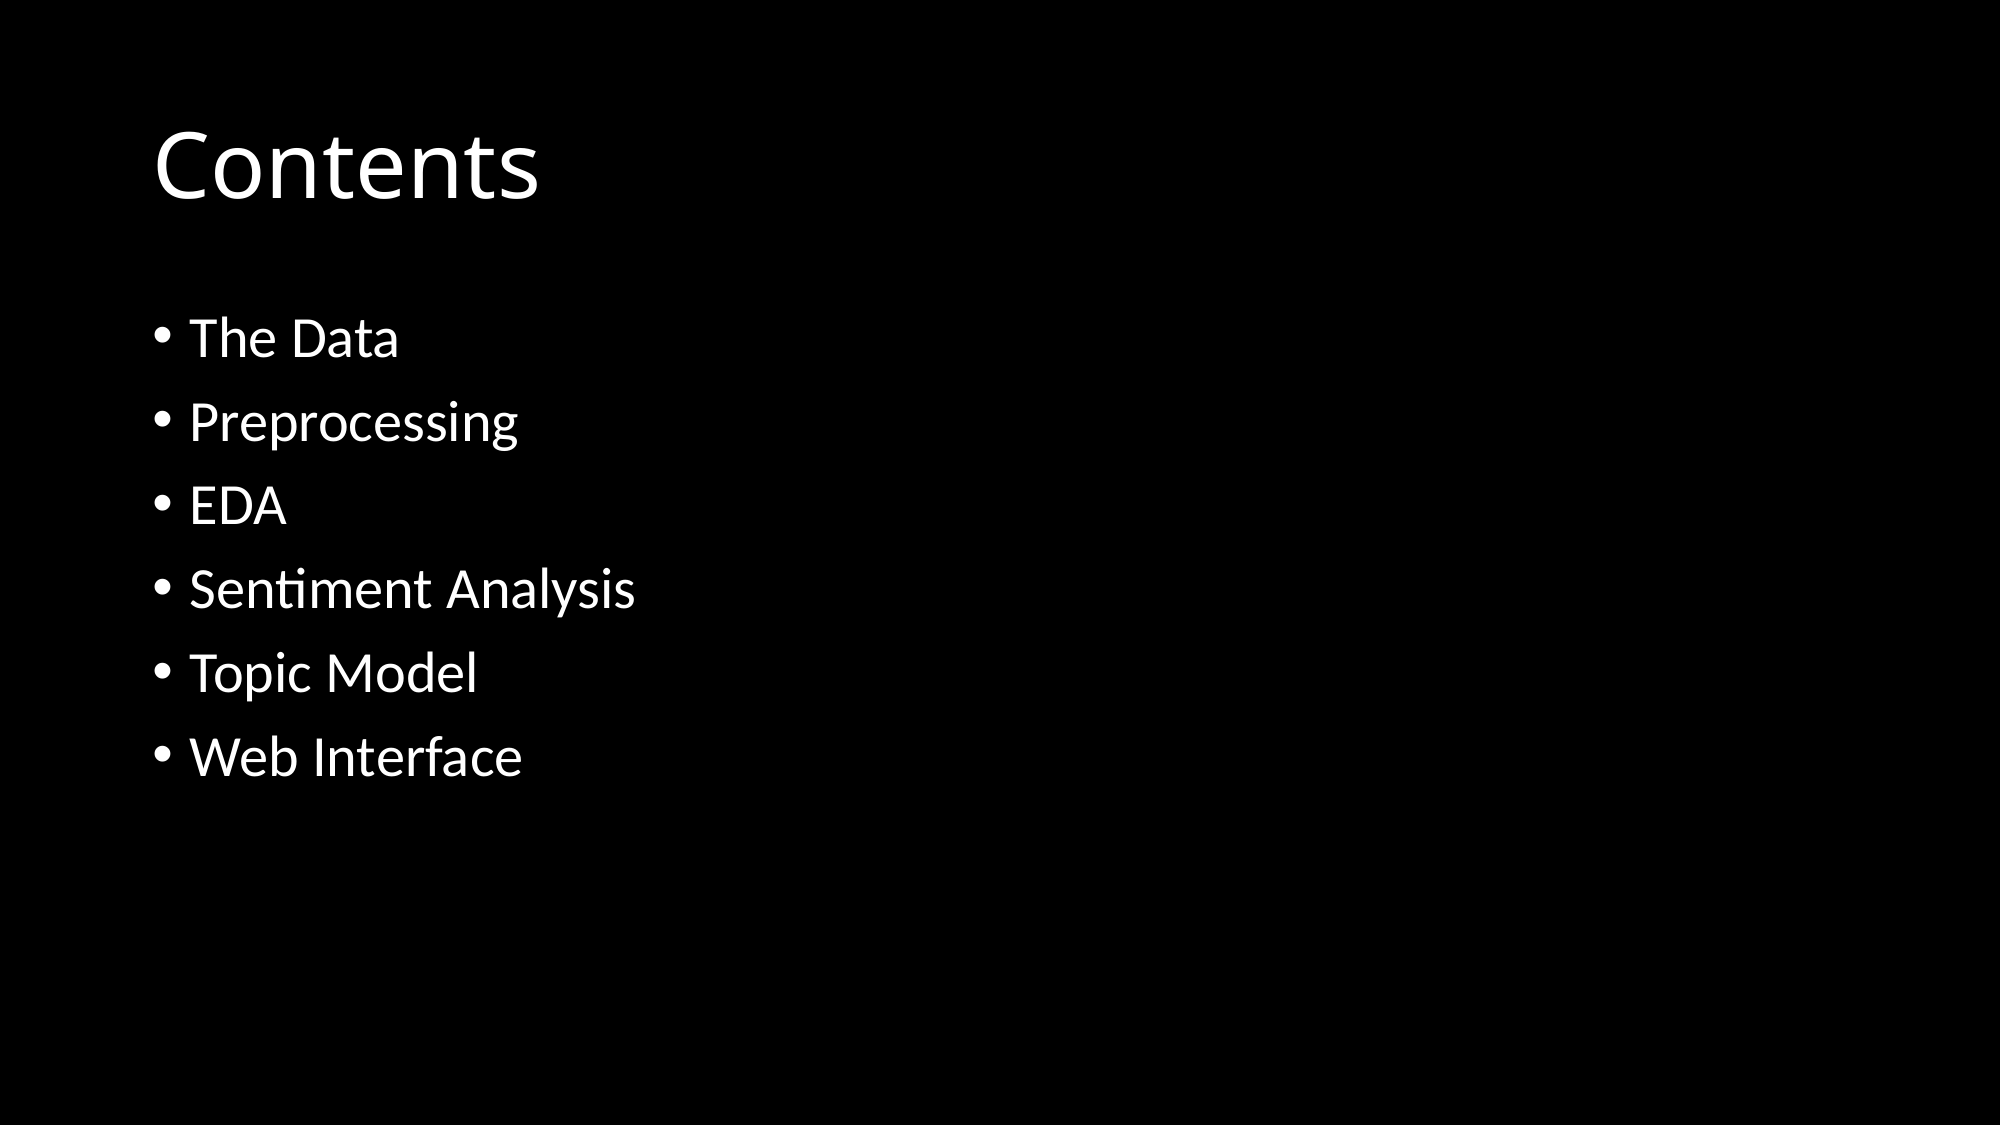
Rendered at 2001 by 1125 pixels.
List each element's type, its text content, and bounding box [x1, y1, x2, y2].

list The Data Preprocessing EDA Sentiment Analysis Topic Model Web Interface [137, 299, 1863, 1014]
title Contents [137, 59, 1863, 278]
